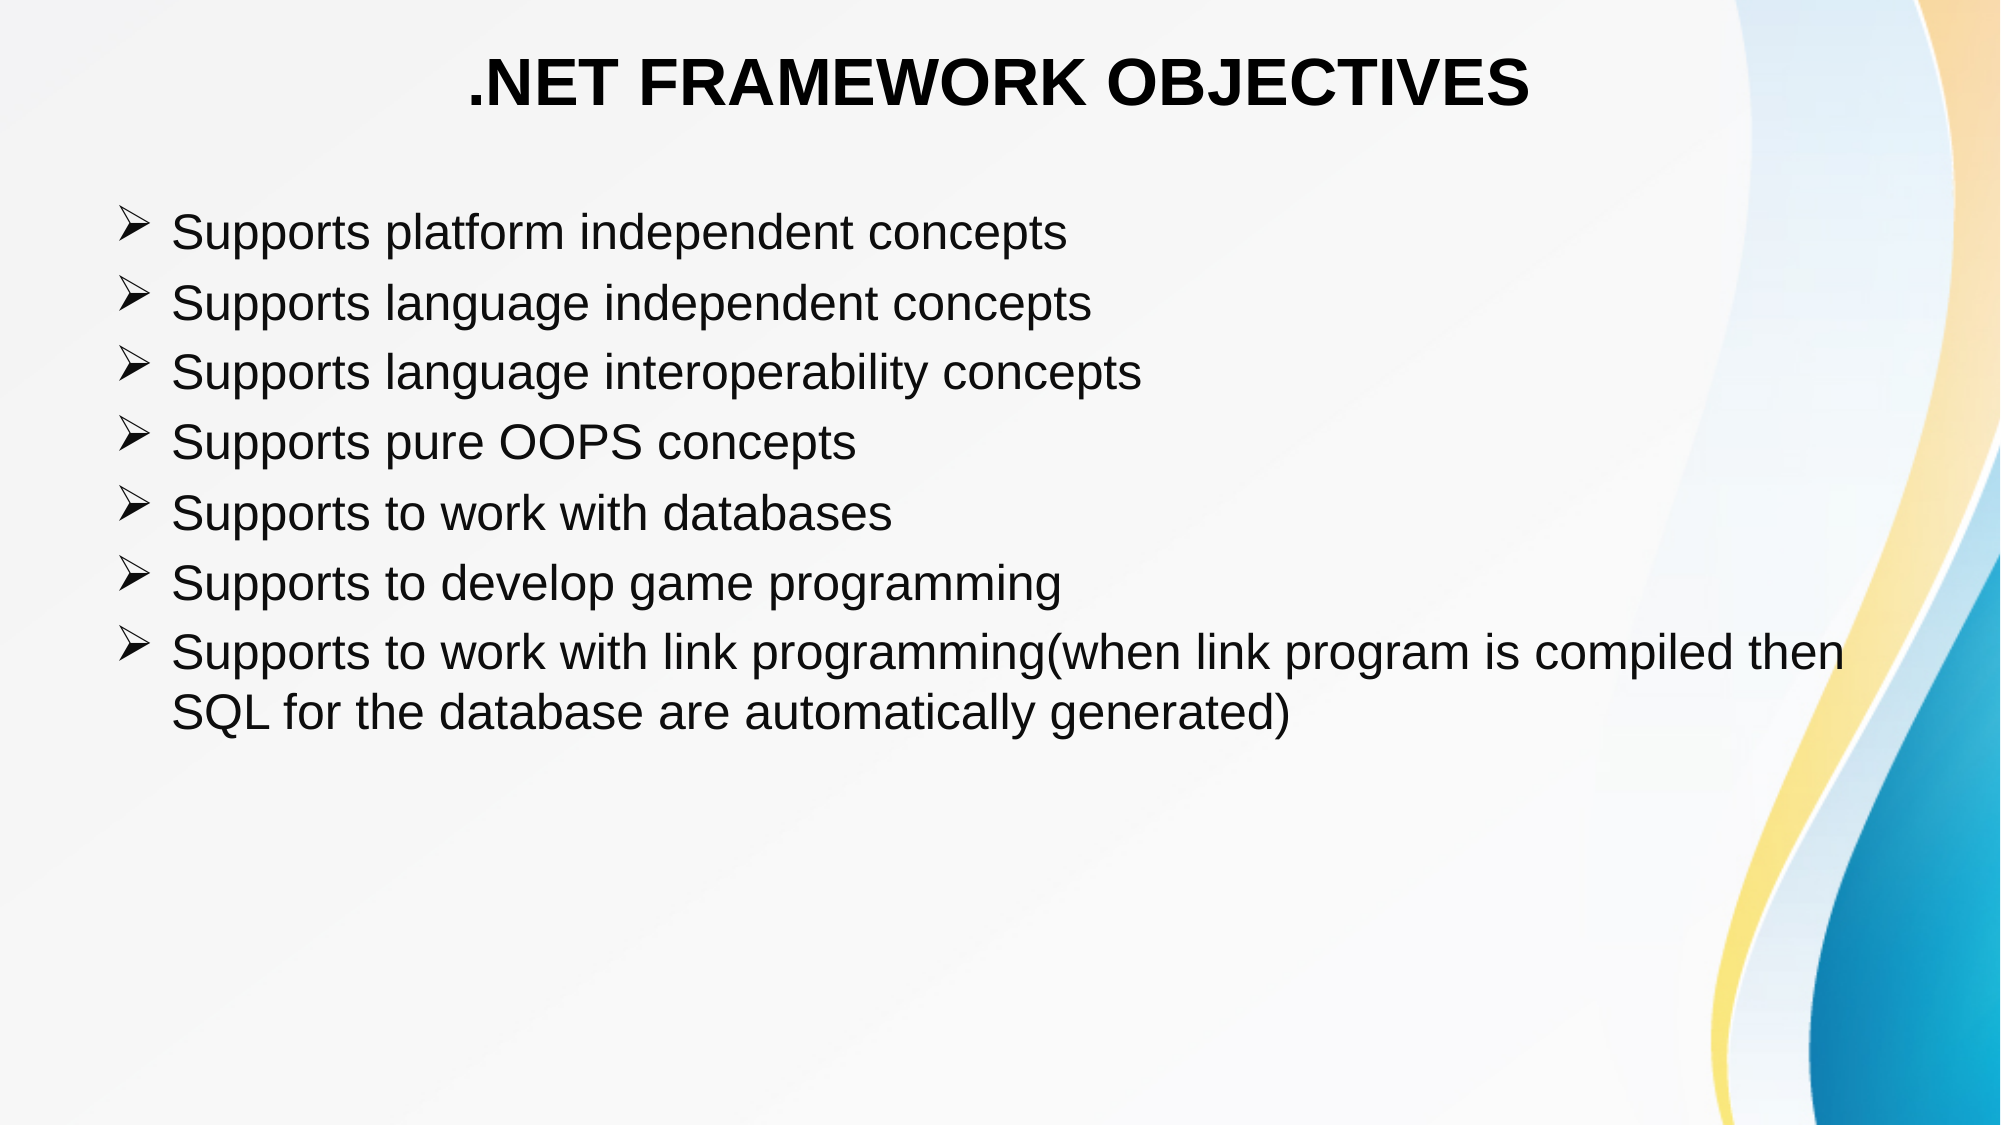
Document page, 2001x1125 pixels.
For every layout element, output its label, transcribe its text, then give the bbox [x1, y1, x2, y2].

picture [0, 0, 2001, 1125]
title .NET FRAMEWORK OBJECTIVES [99, 30, 1901, 127]
list Supports platform independent concepts Supports language independent concepts Supports language interoperability concepts Supports pure OOPS concepts Supports to work with databases Supports to develop game programming Supports to work with link programming(when link program is compiled then SQL for the database are automatically generated) [99, 192, 1901, 1006]
